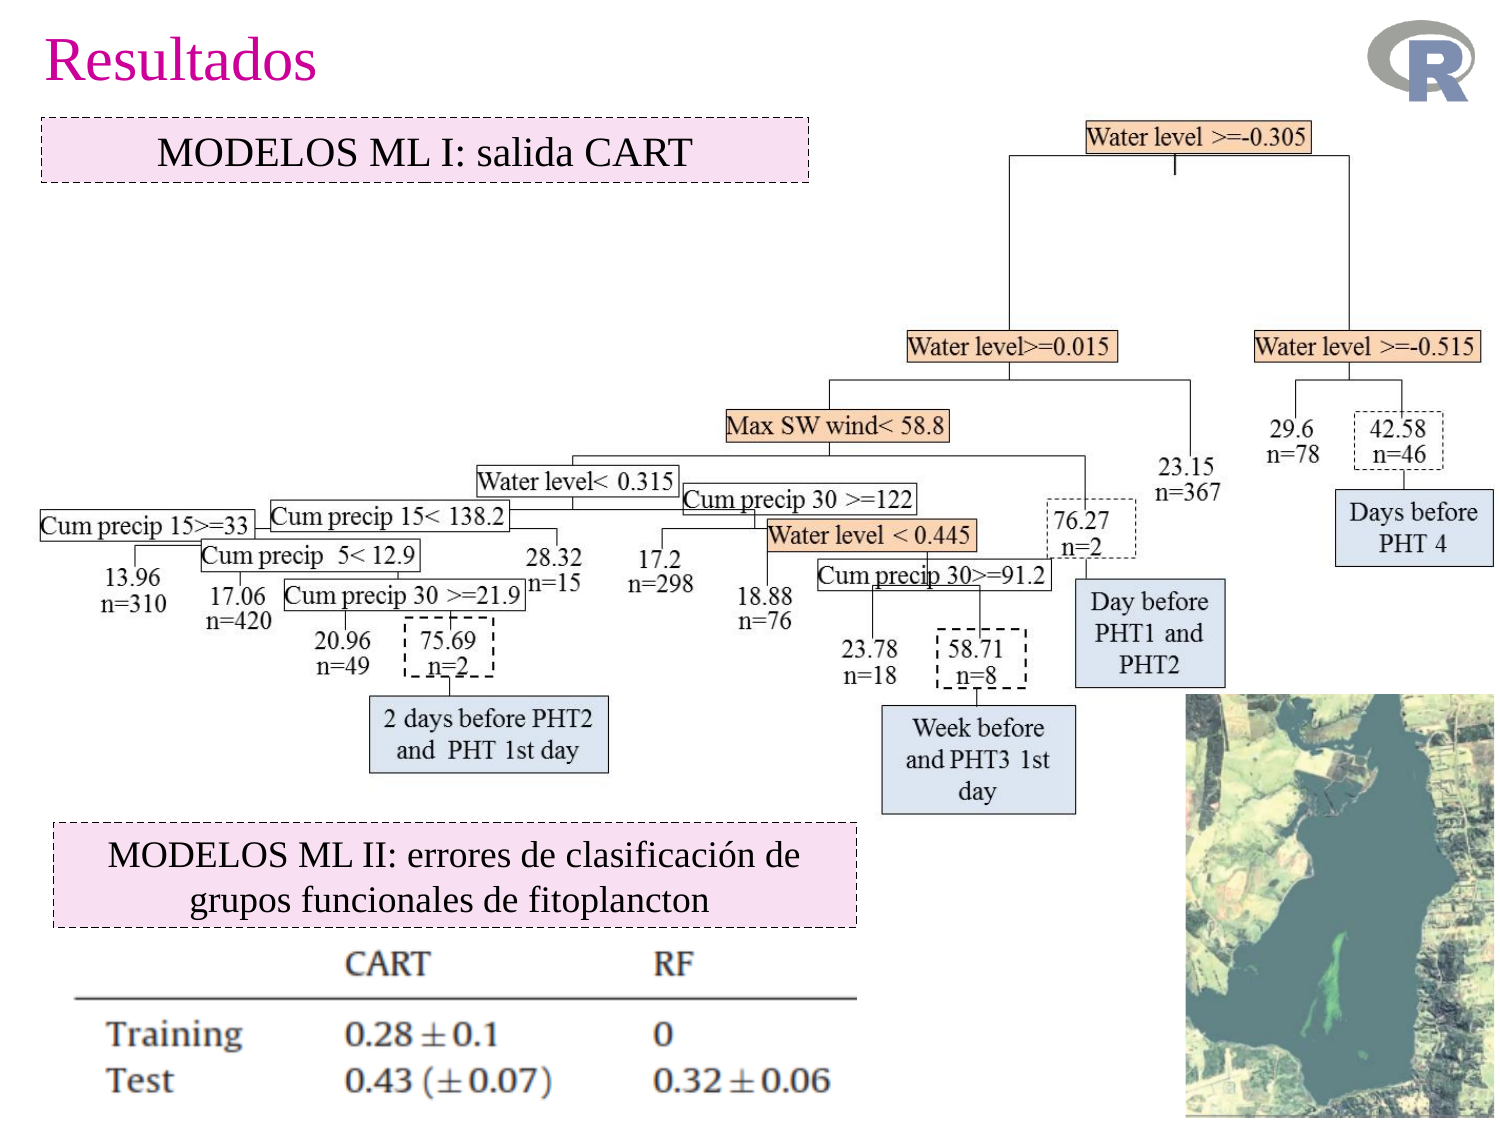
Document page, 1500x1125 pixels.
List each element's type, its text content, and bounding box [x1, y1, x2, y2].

text_box Resultados [29, 10, 1400, 101]
picture [23, 113, 1495, 1118]
text_box MODELOS ML II: errores de clasificación de grupos funcionales de fitoplancton [53, 831, 857, 928]
picture [1363, 18, 1480, 102]
picture [64, 940, 857, 1115]
